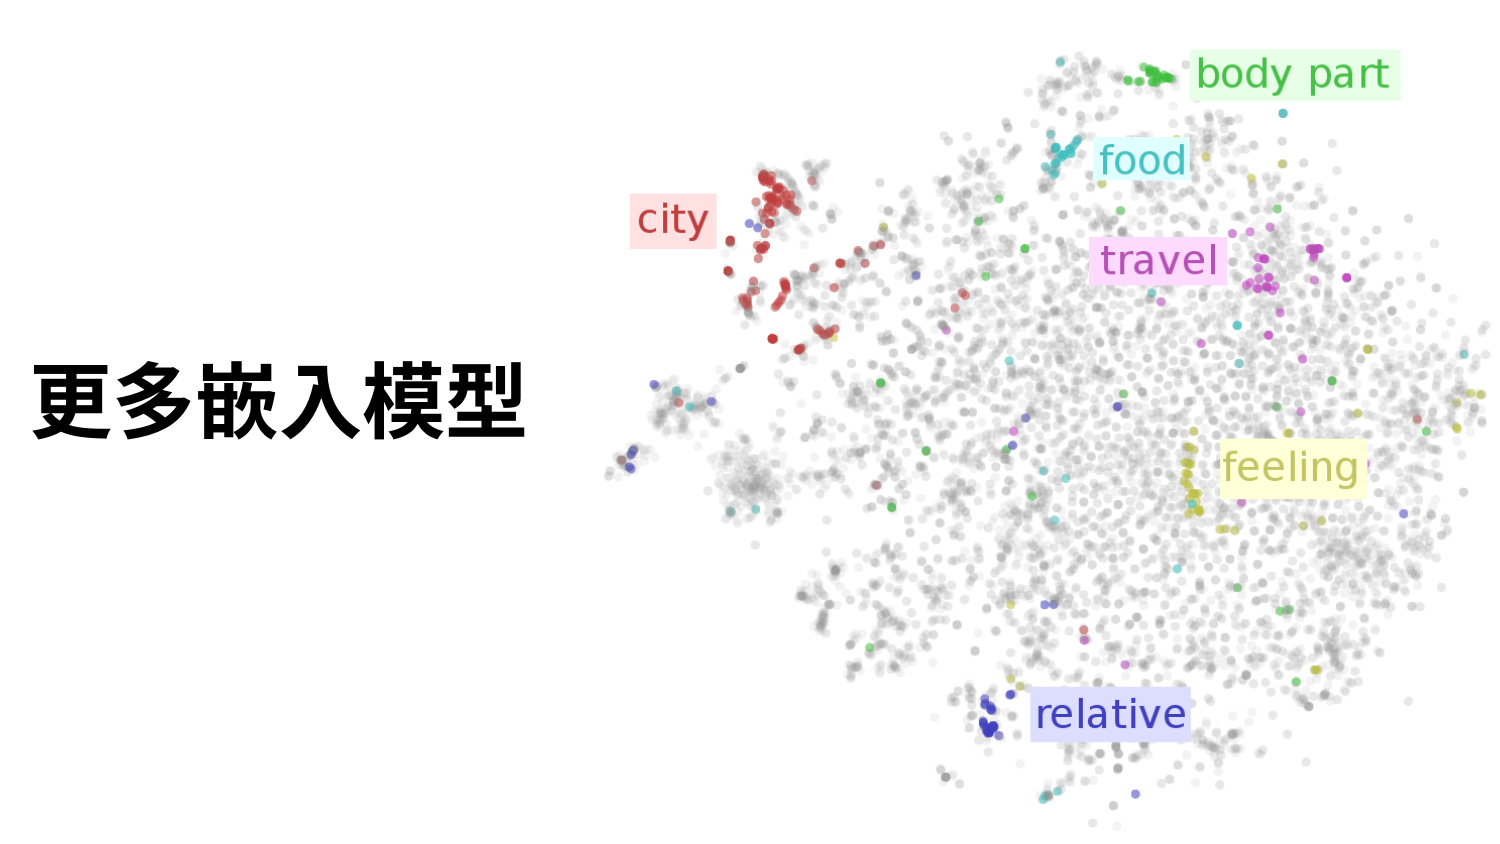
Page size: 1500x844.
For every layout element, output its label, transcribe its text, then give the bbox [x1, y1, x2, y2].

picture [539, 12, 1500, 832]
title 更多嵌入模型 [21, 224, 539, 574]
